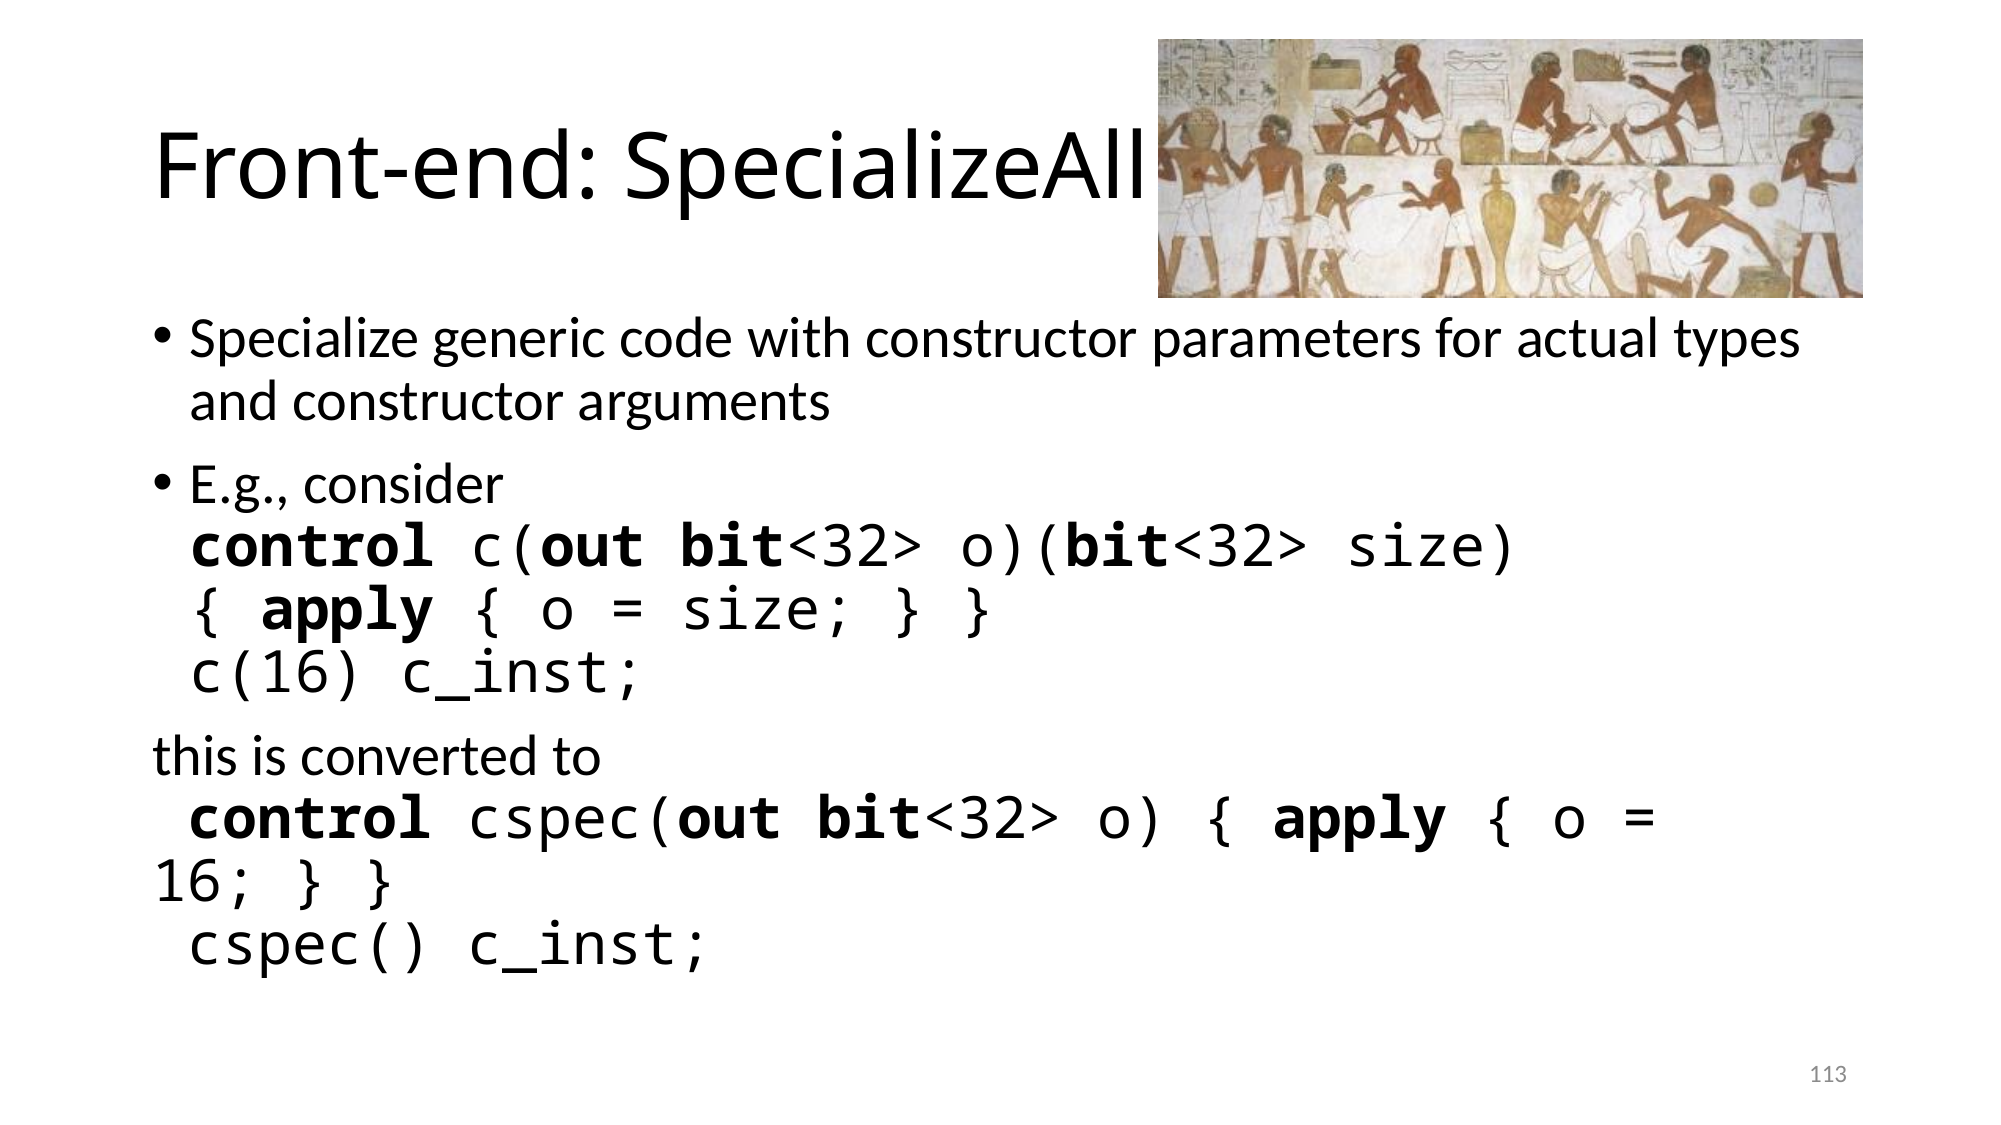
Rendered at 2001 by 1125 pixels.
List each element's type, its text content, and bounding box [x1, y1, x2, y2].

list Specialize generic code with constructor parameters for actual types and constructor arguments E.g., consider control c(out bit<32> o)(bit<32> size) { apply { o = size; } } c(16) c_inst; this is converted to control cspec(out bit<32> o) { apply { o = 16; } } cspec() c_inst; [137, 299, 1863, 1014]
slide_number 113 [1412, 1042, 1863, 1103]
picture [1158, 39, 1863, 298]
title Front-end: SpecializeAll [137, 59, 1158, 278]
